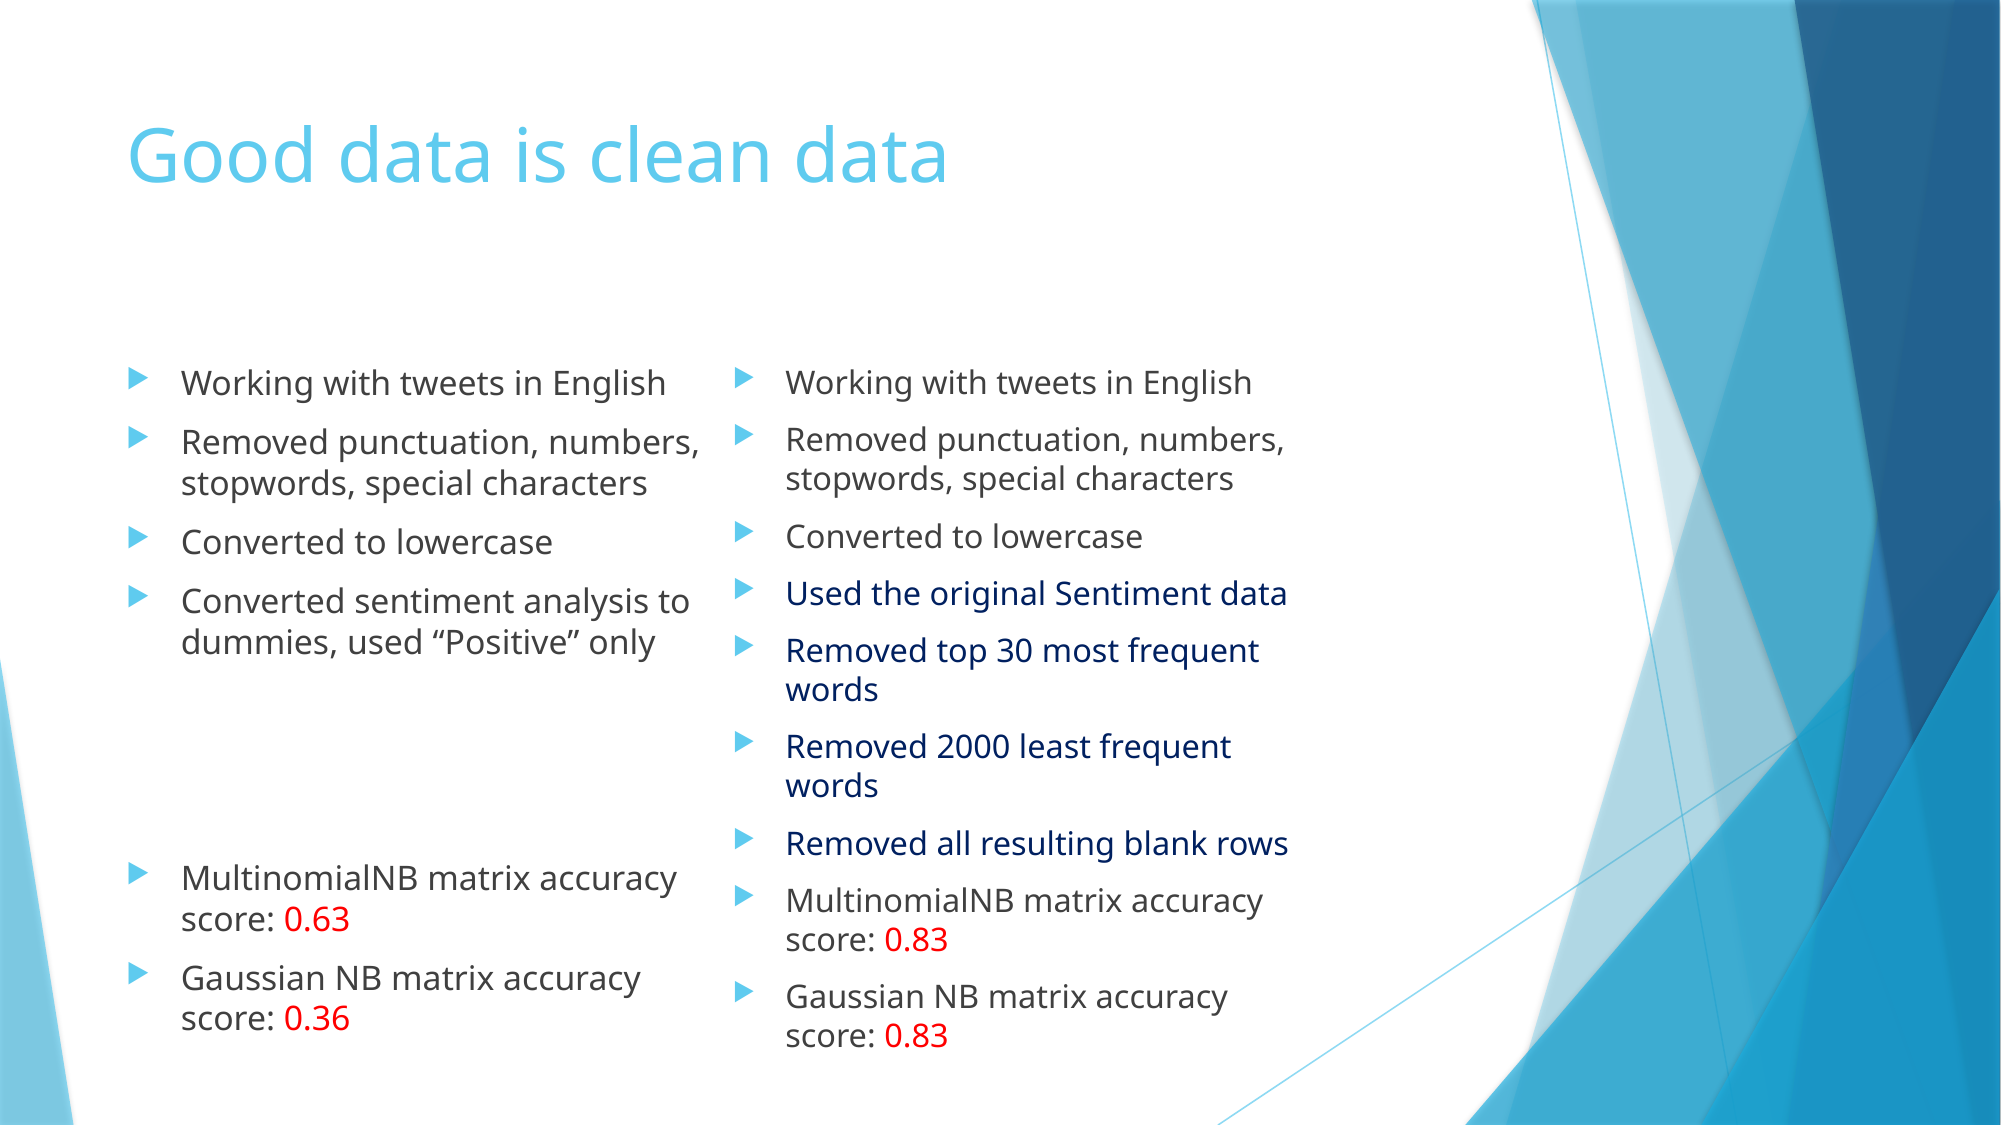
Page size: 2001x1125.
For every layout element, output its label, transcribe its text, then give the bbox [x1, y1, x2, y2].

title Good data is clean data [111, 99, 1522, 317]
text_box Working with tweets in English Removed punctuation, numbers, stopwords, special characters Converted to lowercase Used the original Sentiment data Removed top 30 most frequent words Removed 2000 least frequent words Removed all resulting blank rows MultinomialNB matrix accuracy score: 0.83 Gaussian NB matrix accuracy score: 0.83 [717, 354, 1324, 1125]
list Working with tweets in English Removed punctuation, numbers, stopwords, special characters Converted to lowercase Converted sentiment analysis to dummies, used “Positive” only MultinomialNB matrix accuracy score: 0.63 Gaussian NB matrix accuracy score: 0.36 [111, 354, 717, 1103]
